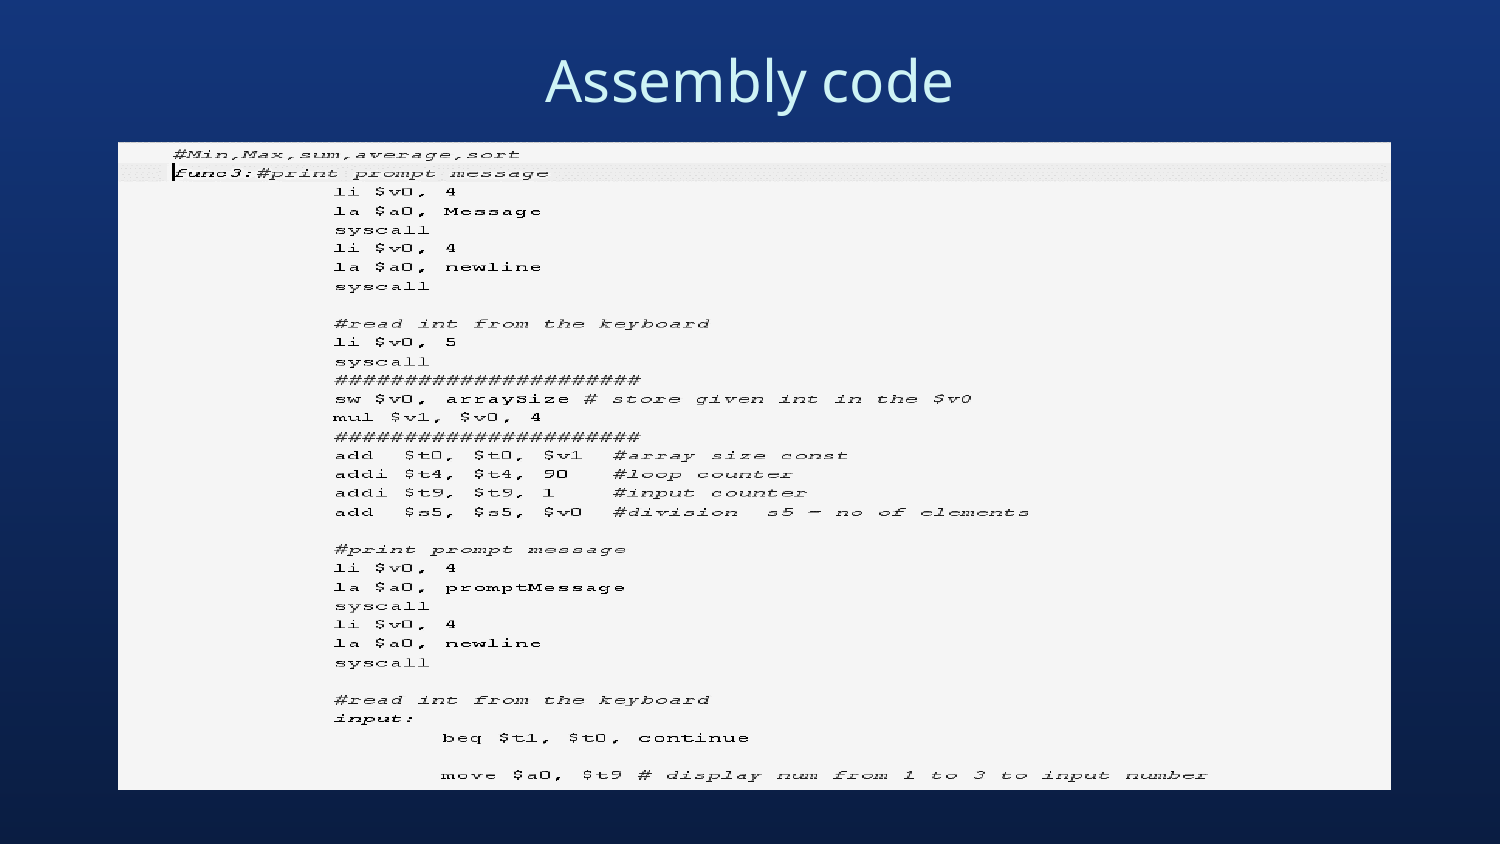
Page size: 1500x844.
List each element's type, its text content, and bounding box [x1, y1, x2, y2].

picture [117, 142, 1391, 790]
title Assembly code [118, 28, 1382, 123]
